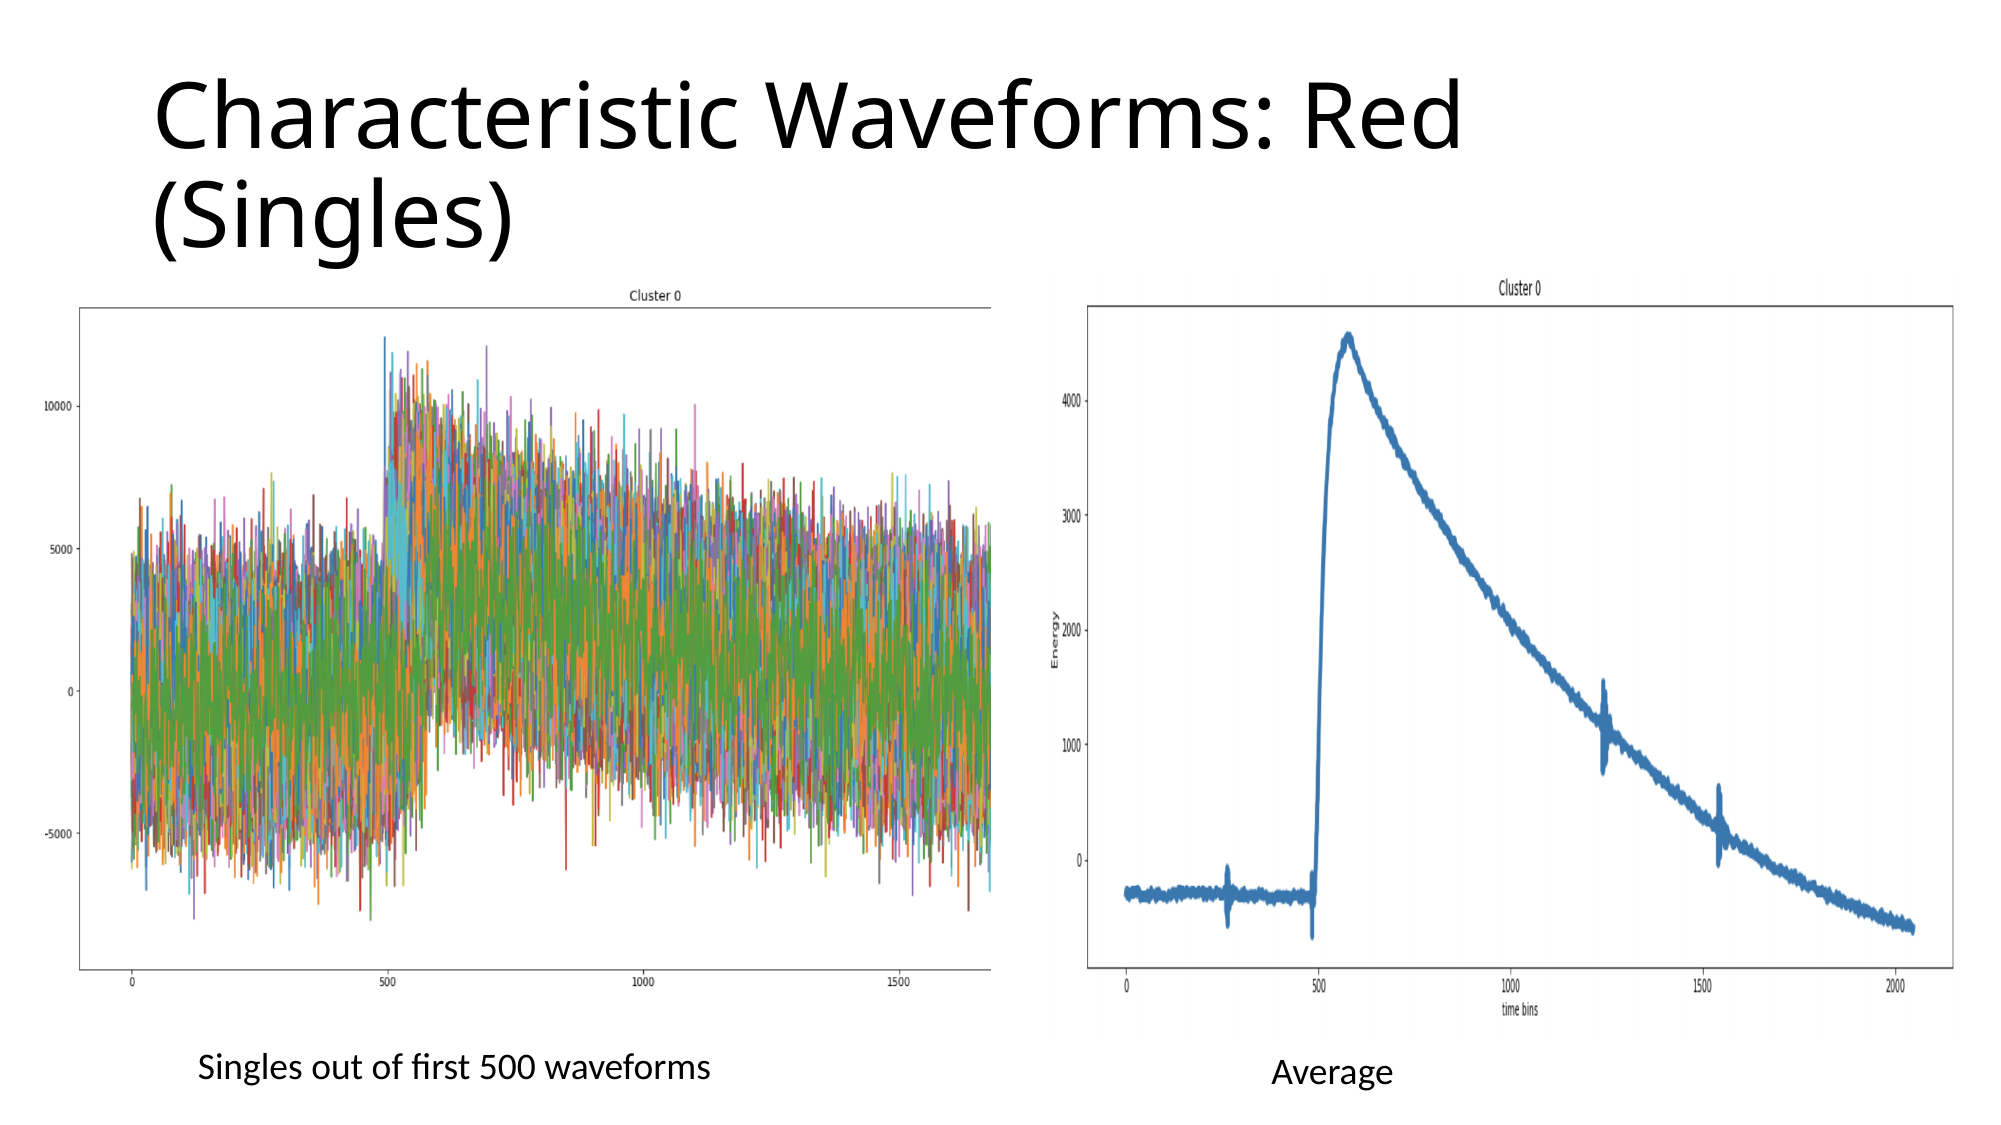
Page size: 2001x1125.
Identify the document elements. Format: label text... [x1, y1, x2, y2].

text_box Singles out of first 500 waveforms [183, 1034, 868, 1095]
title Characteristic Waveforms: Red (Singles) [137, 59, 1863, 278]
text_box Average [1256, 1040, 1736, 1100]
picture [26, 277, 1000, 988]
picture [1035, 269, 1973, 1040]
